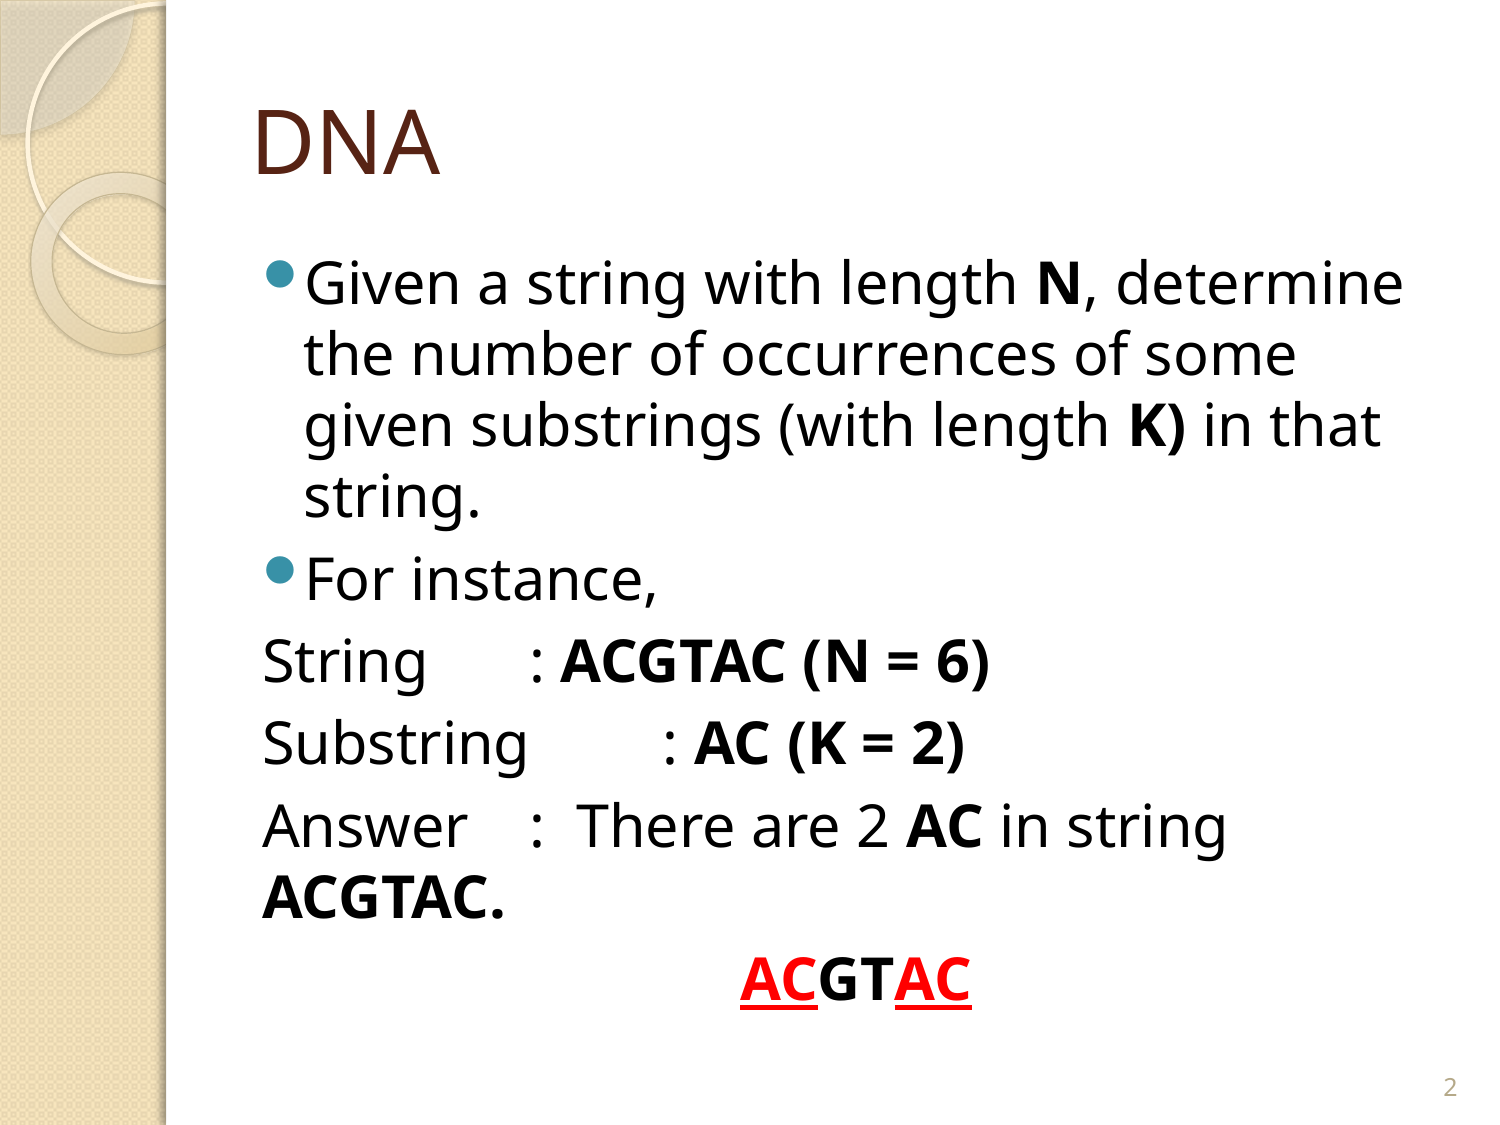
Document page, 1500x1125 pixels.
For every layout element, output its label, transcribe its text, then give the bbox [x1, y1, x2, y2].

list Given a string with length N, determine the number of occurrences of some given substrings (with length K) in that string. For instance, String : ACGTAC (N = 6) Substring : AC (K = 2) Answer : There are 2 AC in string ACGTAC. ACGTAC [235, 237, 1466, 1025]
slide_number 2 [1413, 1034, 1488, 1113]
title DNA [235, 45, 1466, 233]
